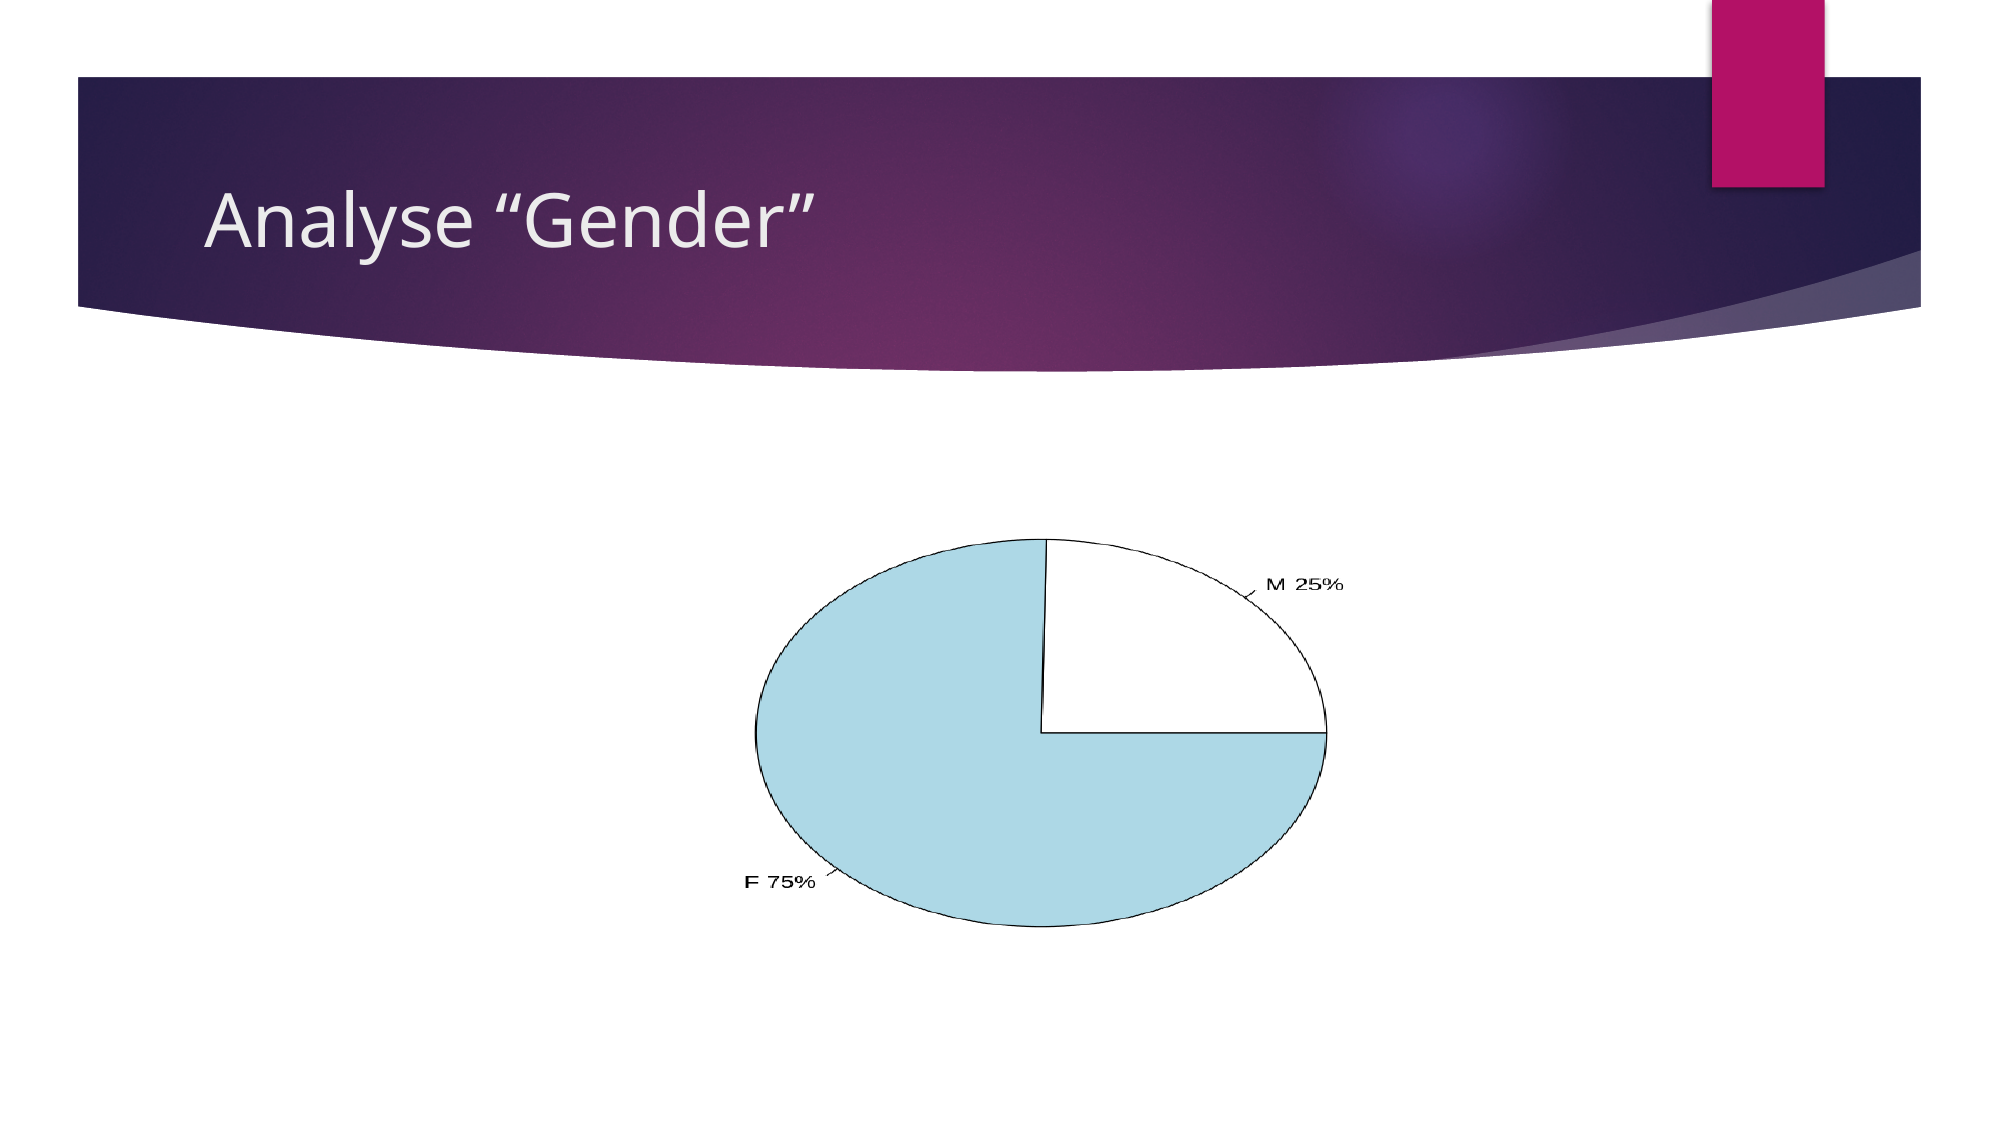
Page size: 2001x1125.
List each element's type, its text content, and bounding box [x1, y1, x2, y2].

picture [79, 78, 1920, 371]
title Analyse “Gender” [189, 159, 1627, 276]
picture [484, 386, 1539, 1101]
